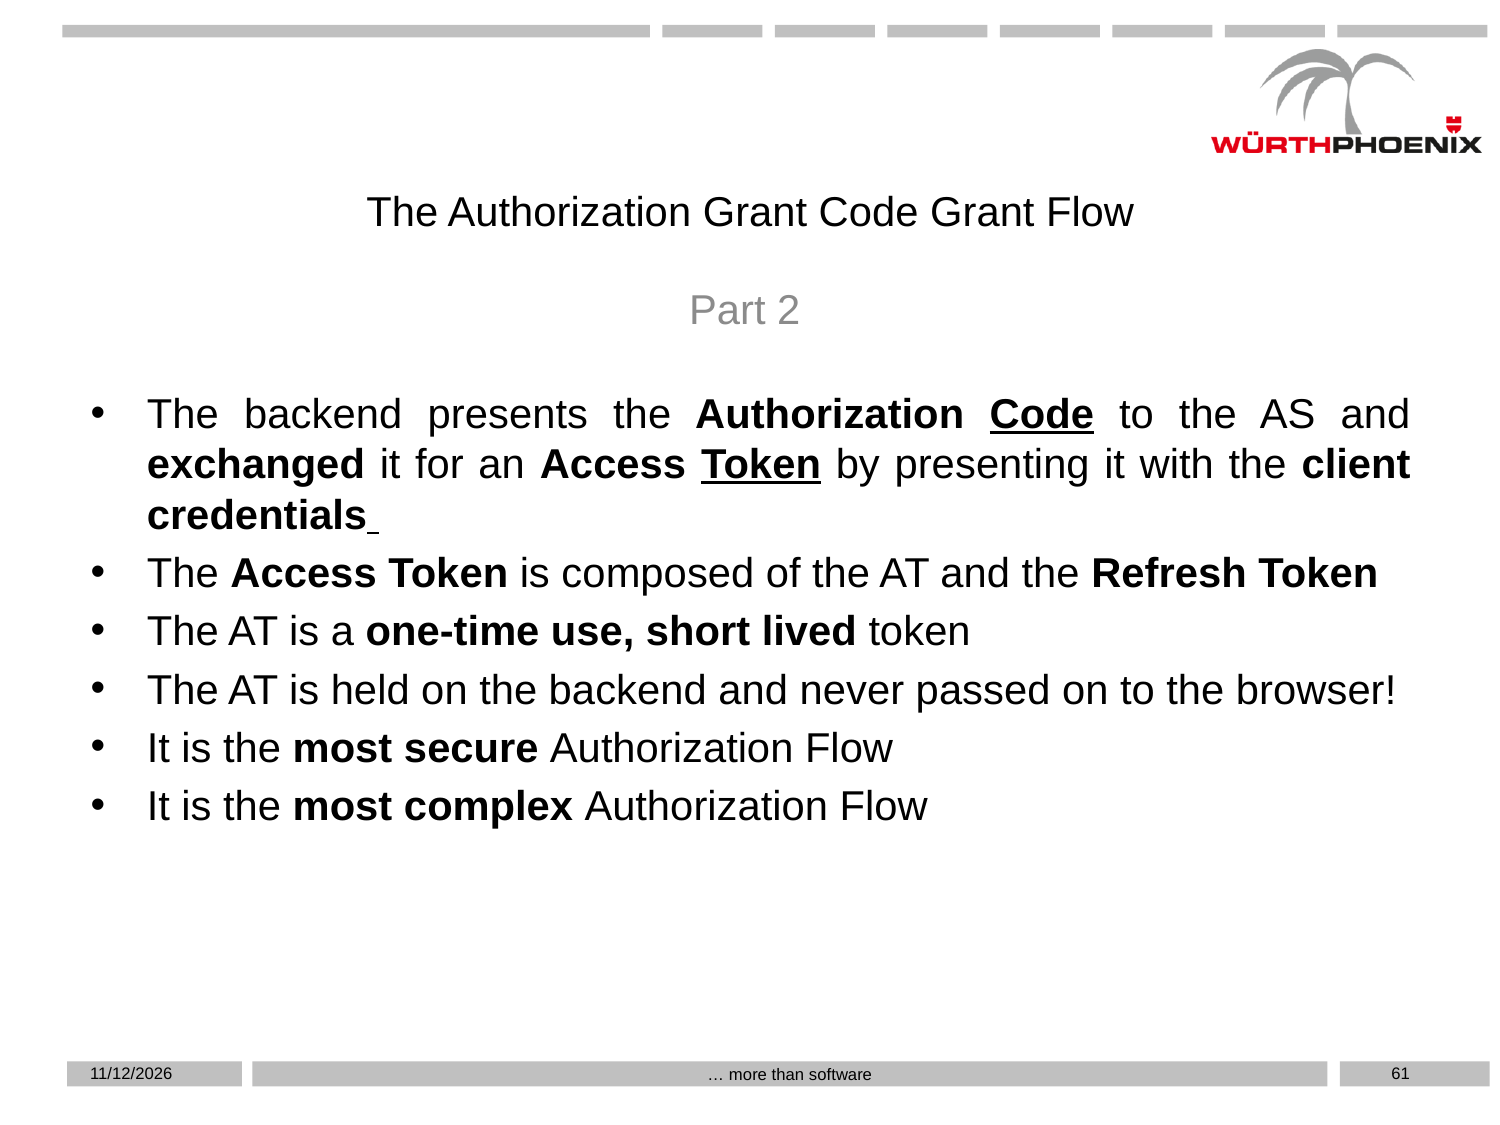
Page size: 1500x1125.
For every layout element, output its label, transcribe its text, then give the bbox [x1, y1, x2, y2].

slide_number 61 [1074, 1042, 1425, 1103]
picture [1211, 49, 1482, 153]
text_box Part 2 [656, 275, 845, 351]
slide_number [75, 1042, 425, 1103]
list The backend presents the Authorization Code to the AS and exchanged it for an Access Token by presenting it with the client credentials The Access Token is composed of the AT and the Refresh Token The AT is a one-time use, short lived token The AT is held on the backend and never passed on to the browser! It is the most secure Authorization Flow It is the most complex Authorization Flow [75, 321, 1426, 960]
subtitle The Authorization Grant Code Grant Flow [294, 176, 1207, 252]
